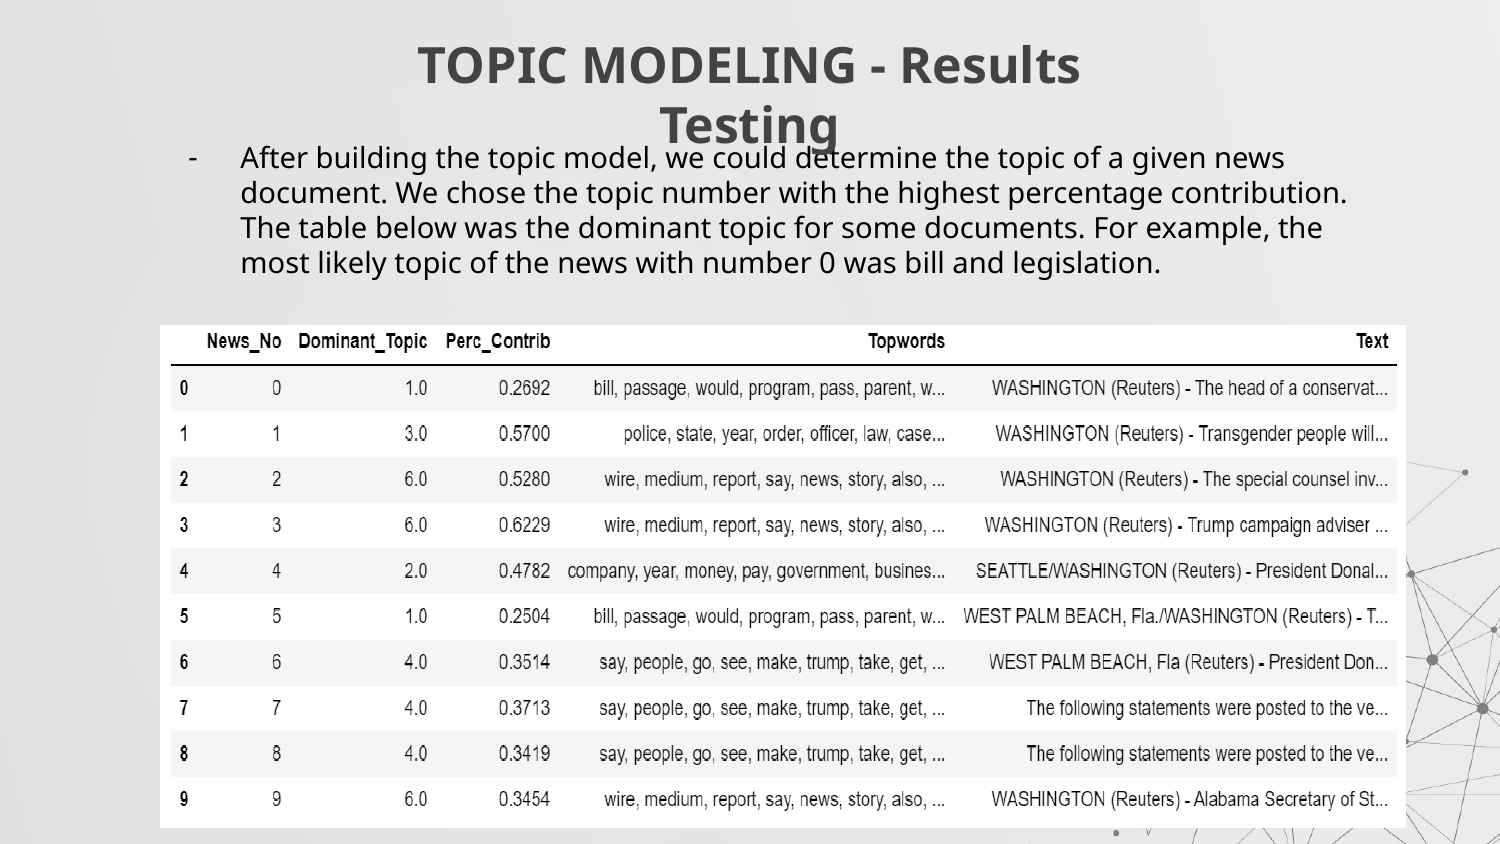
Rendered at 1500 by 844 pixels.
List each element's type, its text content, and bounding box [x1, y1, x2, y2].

text_box After building the topic model, we could determine the topic of a given news document. We chose the topic number with the highest percentage contribution. The table below was the dominant topic for some documents. For example, the most likely topic of the news with number 0 was bill and legislation. [150, 124, 1416, 306]
picture [0, 0, 1500, 844]
title TOPIC MODELING - Results Testing [322, 18, 1178, 104]
